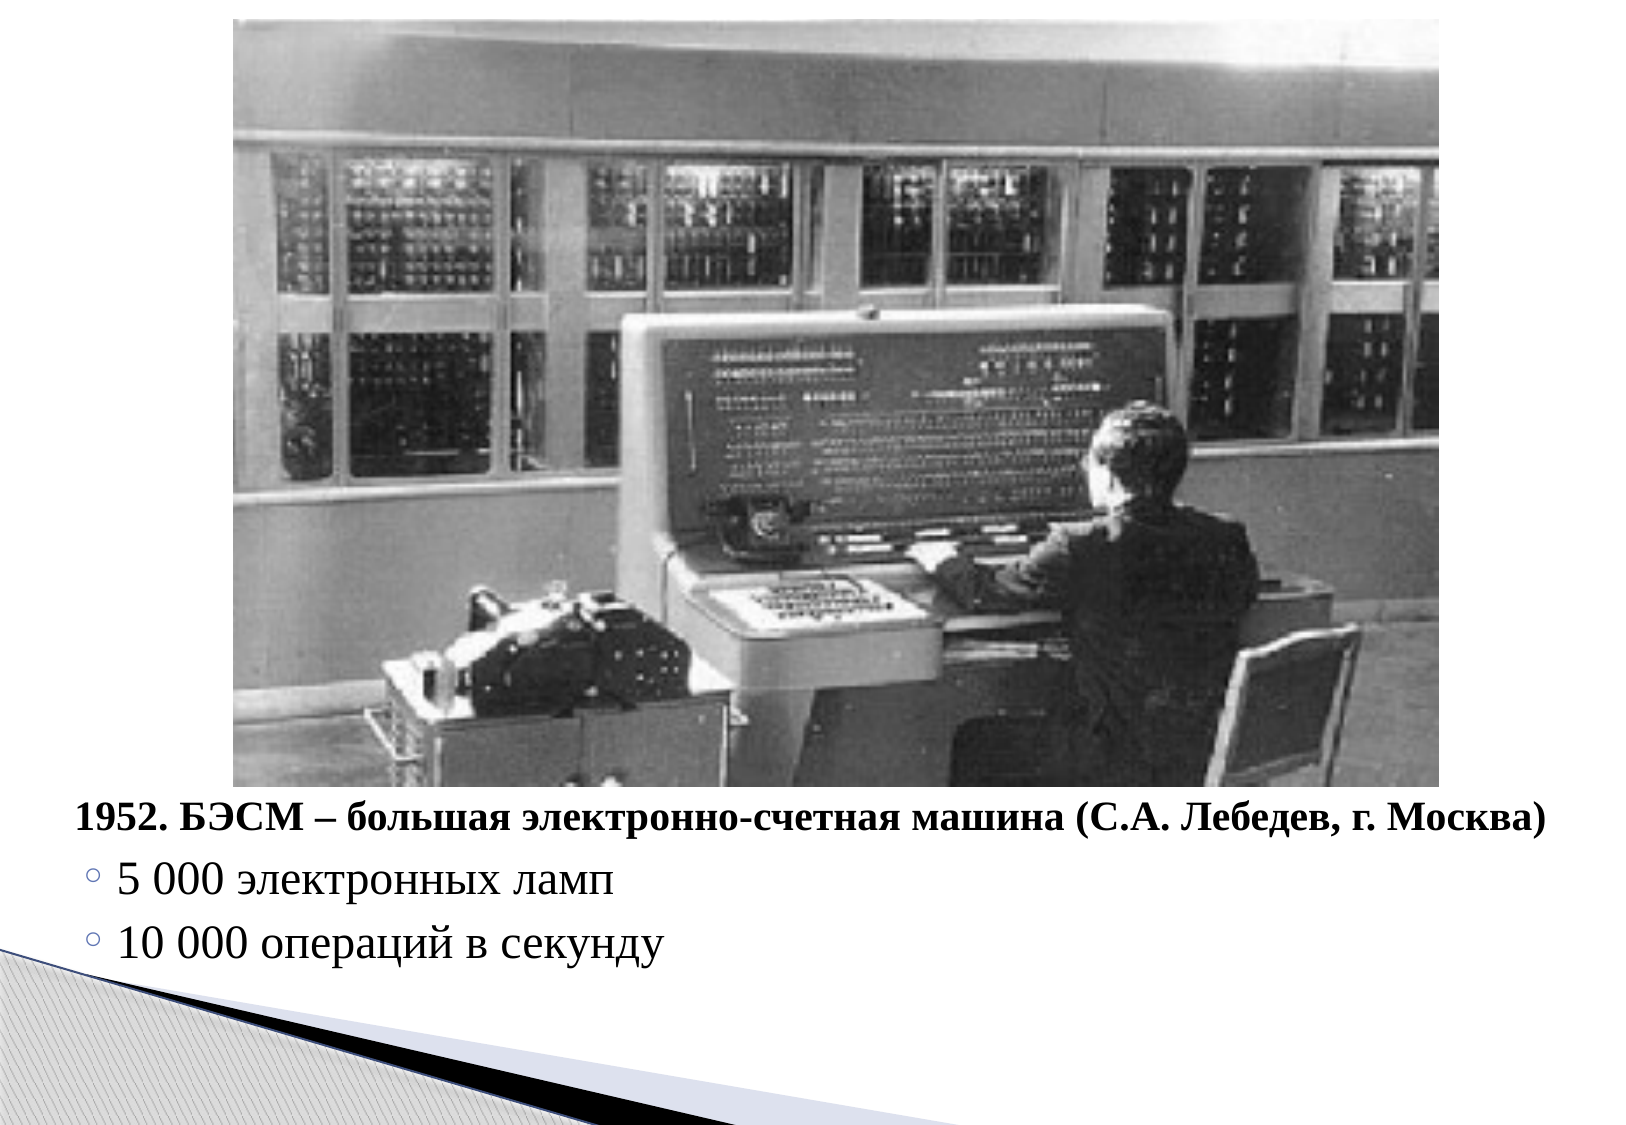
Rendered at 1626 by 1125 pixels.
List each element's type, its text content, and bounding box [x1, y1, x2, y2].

picture [233, 18, 1439, 788]
text_box 1952. БЭСМ – большая электронно-счетная машина (С.А. Лебедев, г. Москва) 5 000 электронных ламп 10 000 операций в секунду [0, 786, 1625, 1125]
